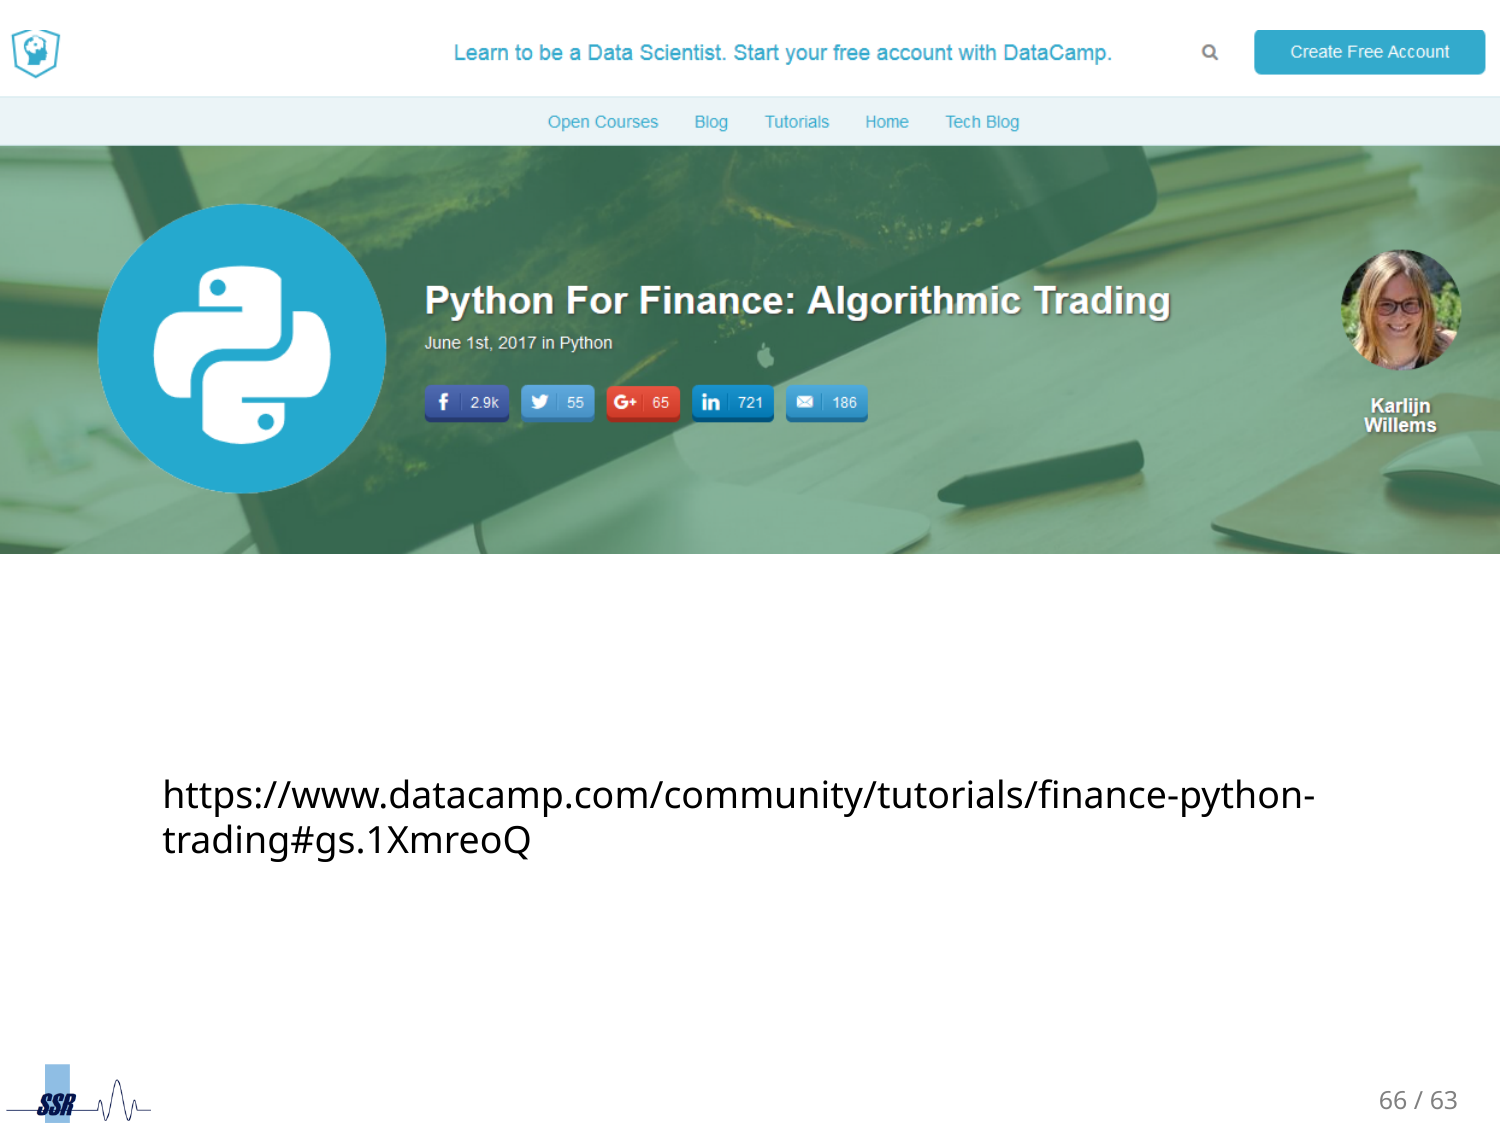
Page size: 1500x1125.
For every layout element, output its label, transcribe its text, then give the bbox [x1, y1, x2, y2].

picture [1, 1062, 151, 1125]
picture [0, 30, 1500, 554]
text_box https://www.datacamp.com/community/tutorials/finance-python-trading#gs.1XmreoQ [147, 763, 1365, 868]
